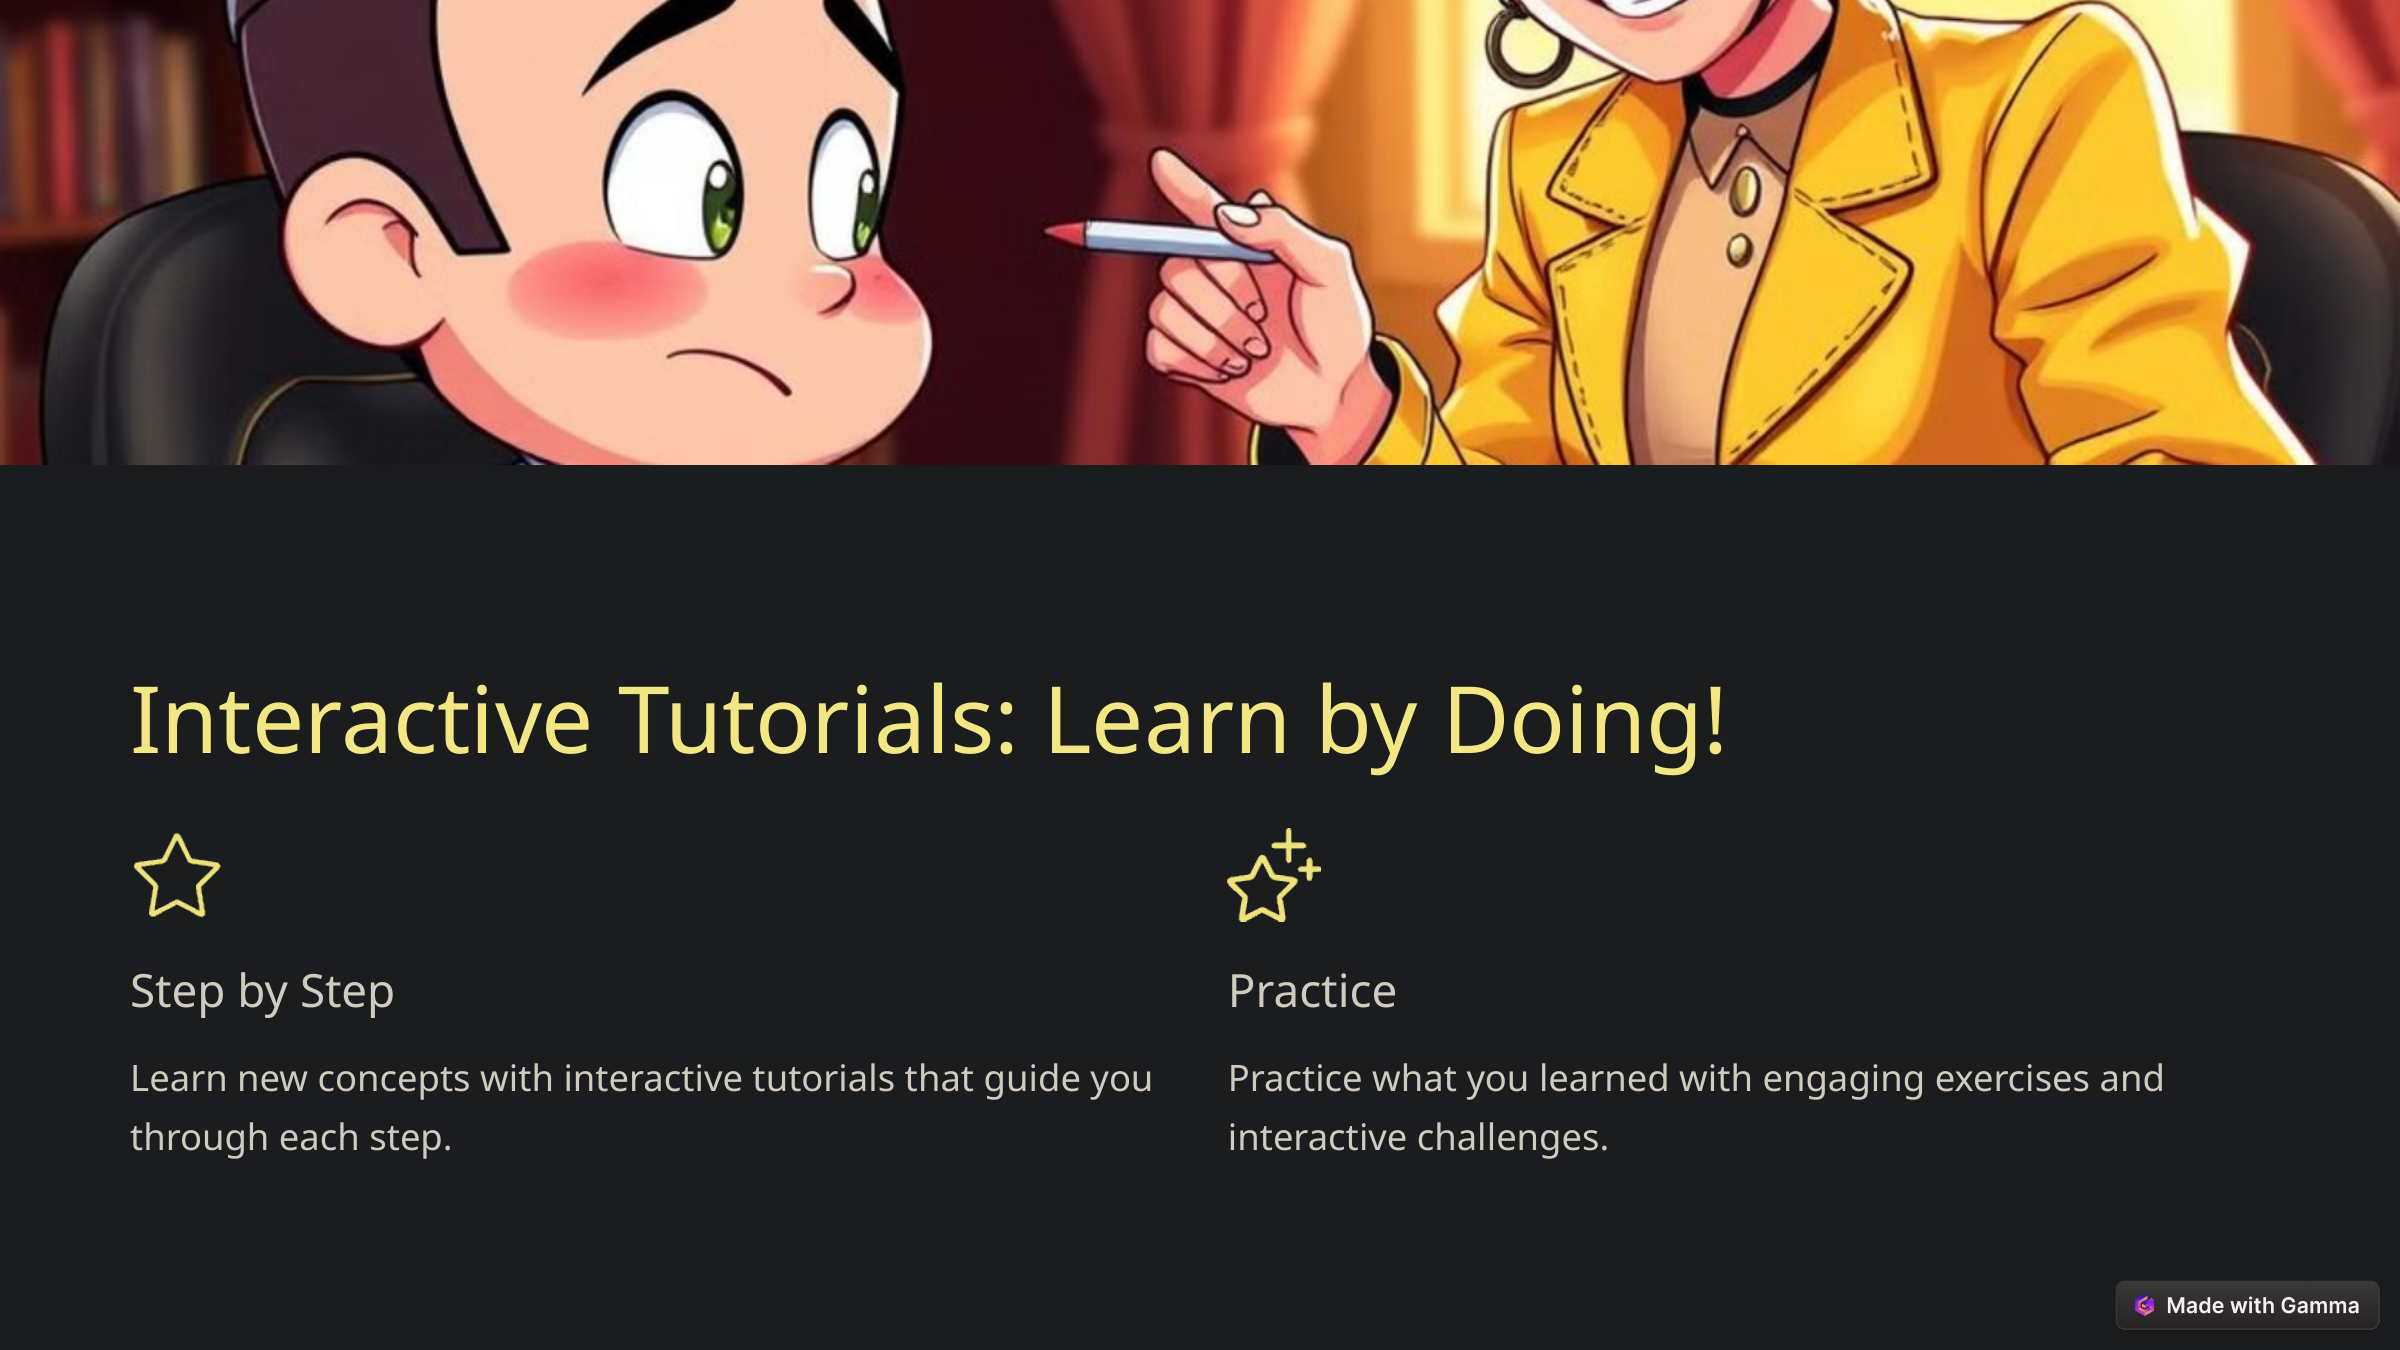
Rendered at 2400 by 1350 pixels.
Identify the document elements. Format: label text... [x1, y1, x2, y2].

picture [0, 0, 2400, 466]
picture [130, 828, 224, 922]
picture [1227, 828, 1321, 922]
text_box Interactive Tutorials: Learn by Doing! [130, 656, 1787, 773]
text_box Practice what you learned with engaging exercises and interactive challenges. [1227, 1039, 2270, 1159]
text_box Learn new concepts with interactive tutorials that guide you through each step. [130, 1039, 1172, 1159]
picture [2106, 1271, 2389, 1339]
text_box Practice [1227, 958, 1693, 1017]
text_box Step by Step [130, 958, 596, 1017]
